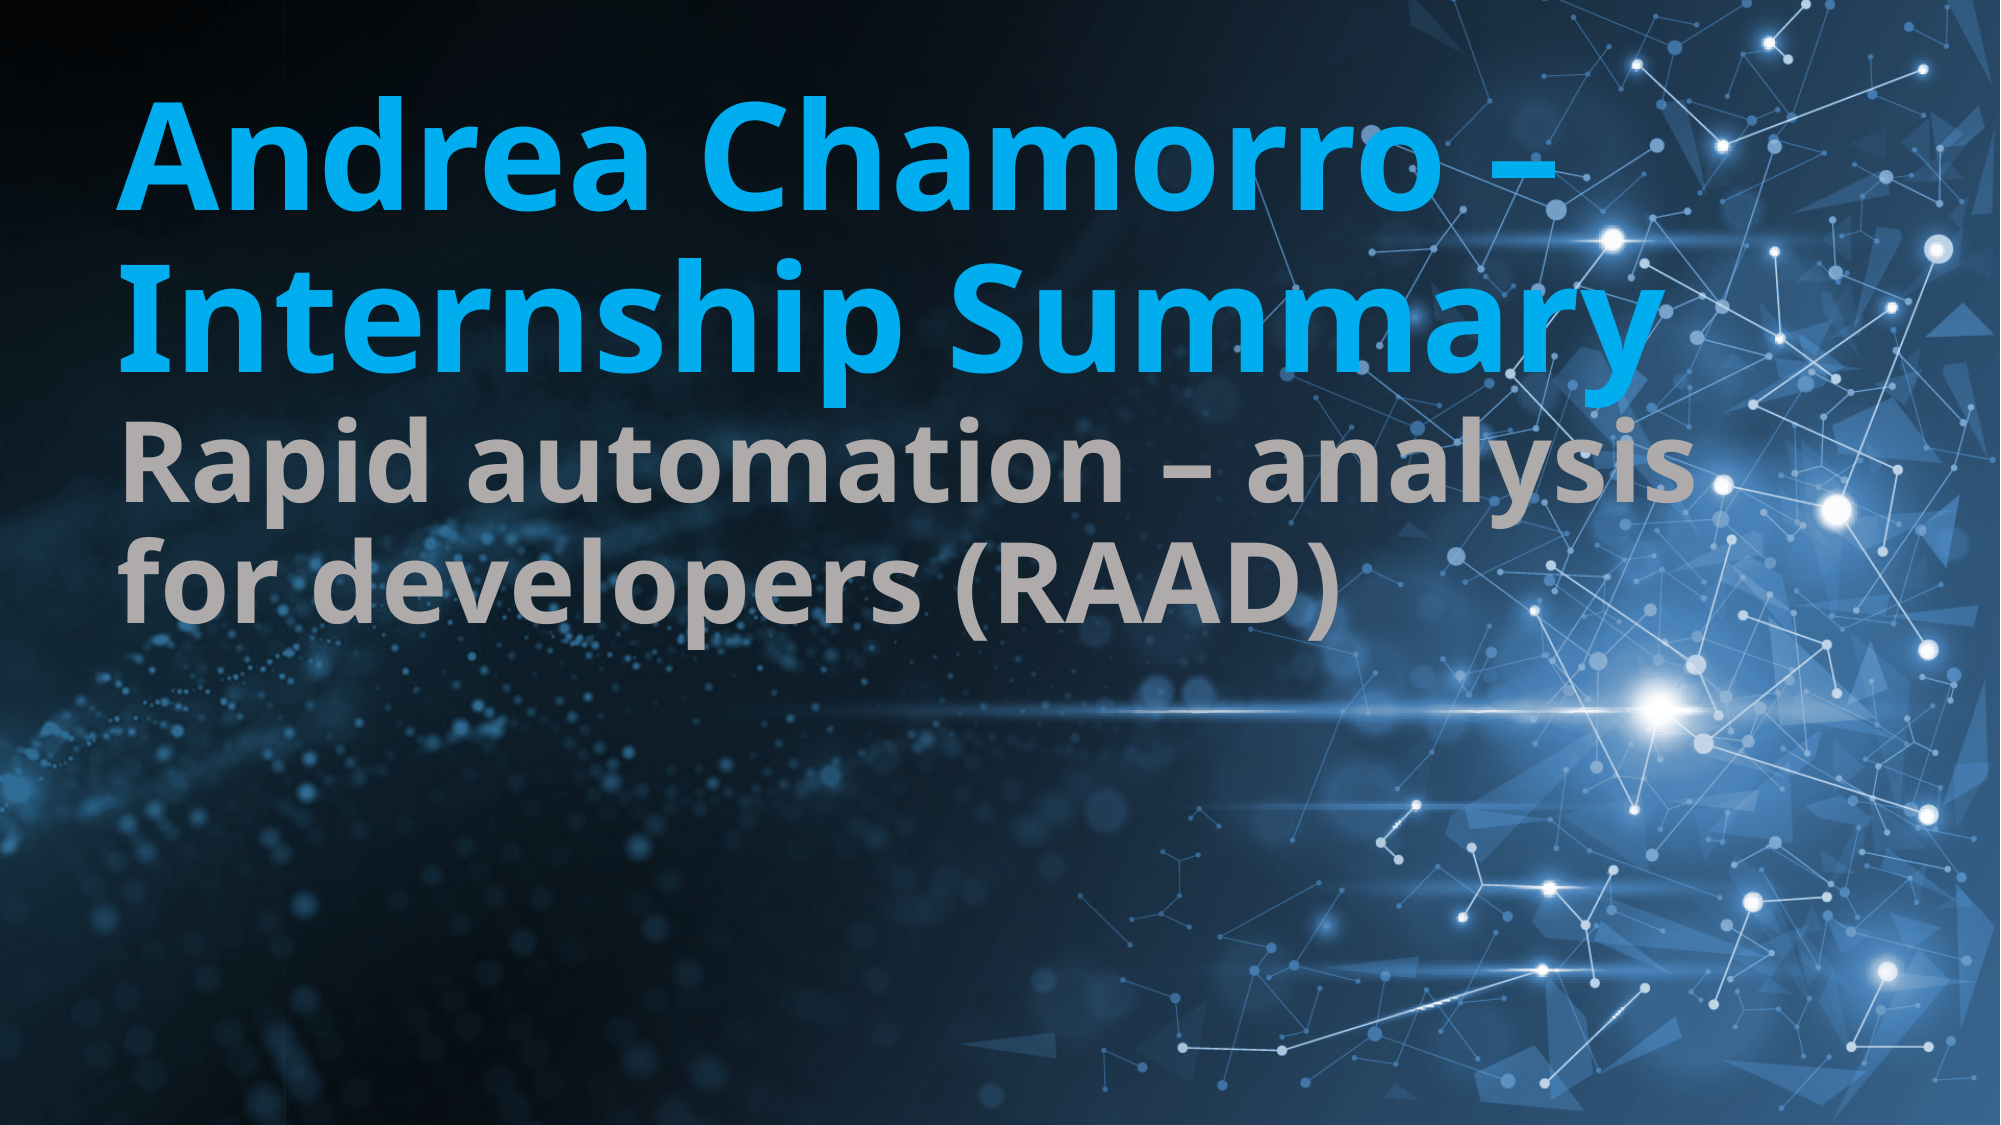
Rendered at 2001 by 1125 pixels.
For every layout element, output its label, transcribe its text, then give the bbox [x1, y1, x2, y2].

picture [0, 0, 2000, 1125]
title Andrea Chamorro – Internship Summary Rapid automation – analysis for developers (RAAD) [116, 484, 1875, 649]
